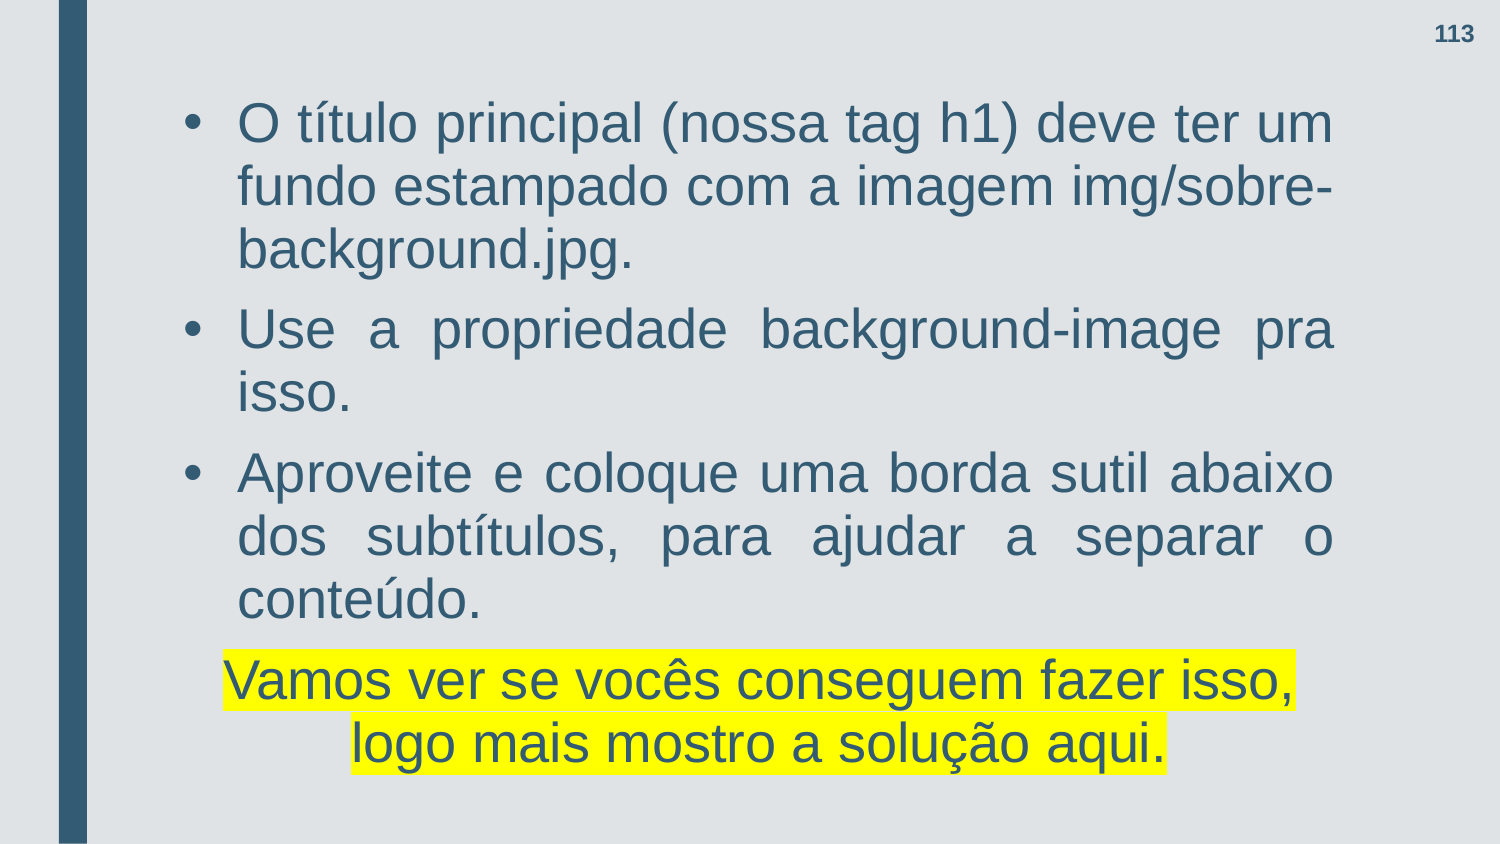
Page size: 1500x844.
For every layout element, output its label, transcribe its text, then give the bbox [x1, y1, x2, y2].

slide_number 113 [1293, 7, 1490, 58]
list O título principal (nossa tag h1) deve ter um fundo estampado com a imagem img/sobre-background.jpg. Use a propriedade background-image pra isso. Aproveite e coloque uma borda sutil abaixo dos subtítulos, para ajudar a separar o conteúdo. Vamos ver se vocês conseguem fazer isso, logo mais mostro a solução aqui. [168, 84, 1351, 789]
